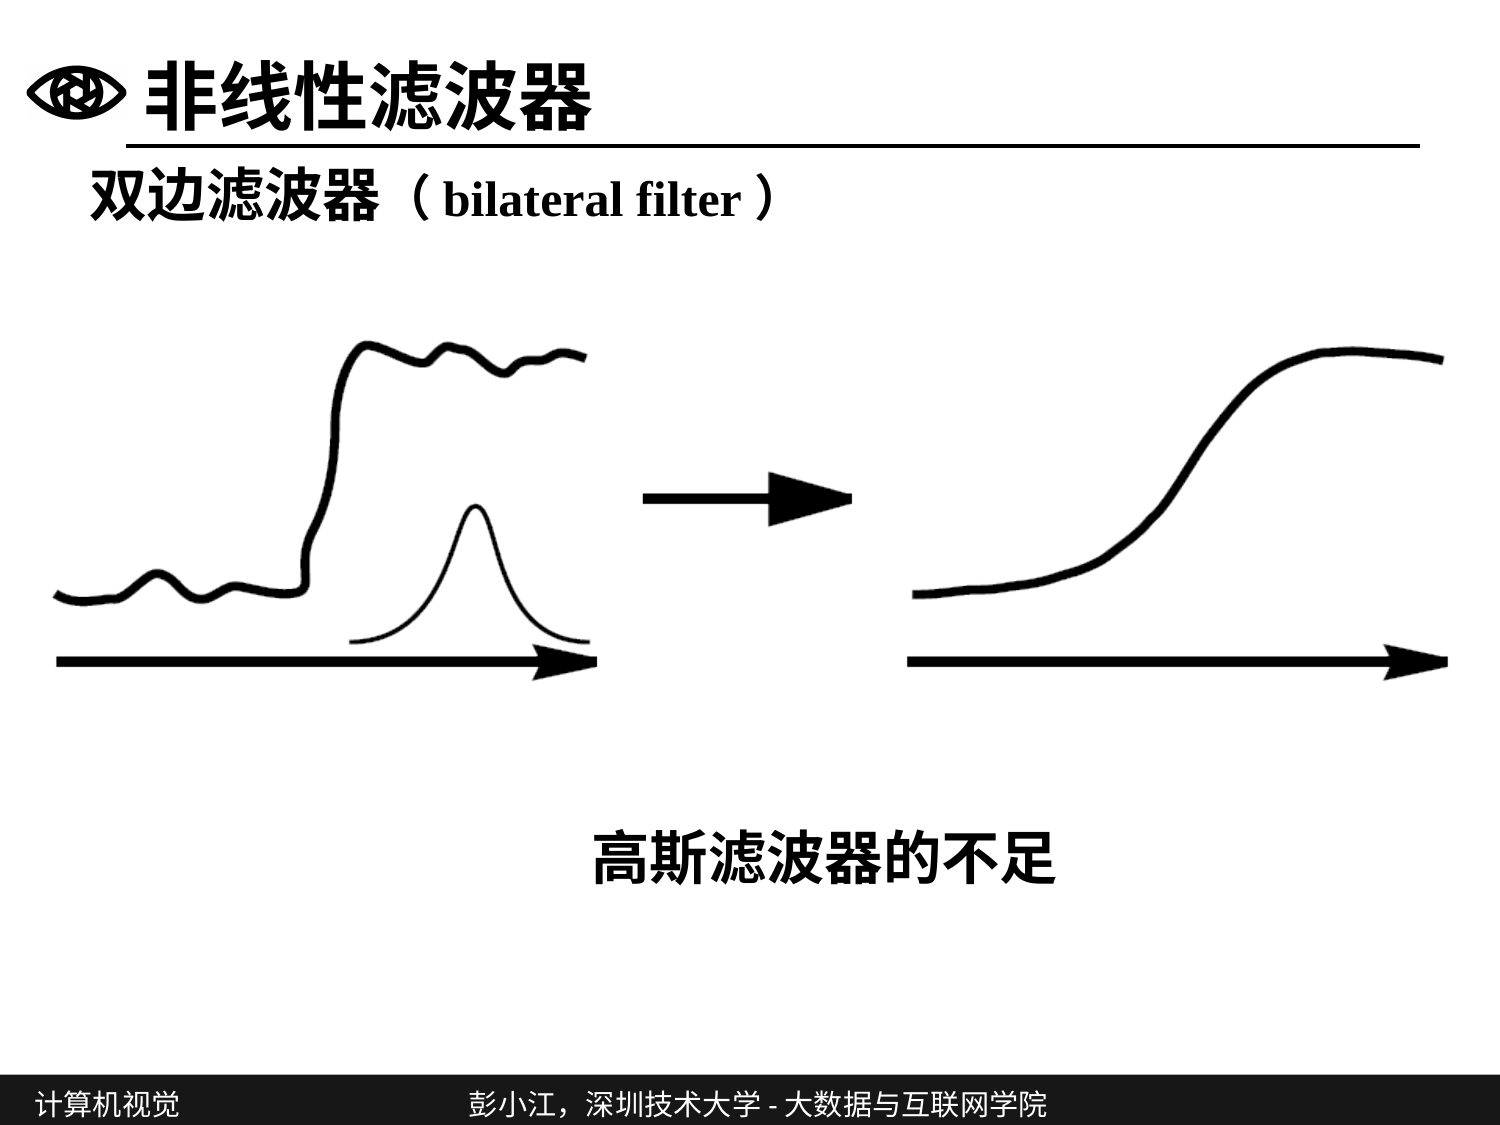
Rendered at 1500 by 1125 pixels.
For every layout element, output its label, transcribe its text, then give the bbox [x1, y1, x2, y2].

text_box 高斯滤波器的不足 [249, 814, 1400, 899]
text_box 非线性滤波器 [76, 42, 1235, 147]
picture [11, 274, 1489, 727]
text_box 双边滤波器（bilateral filter） [74, 151, 1050, 236]
